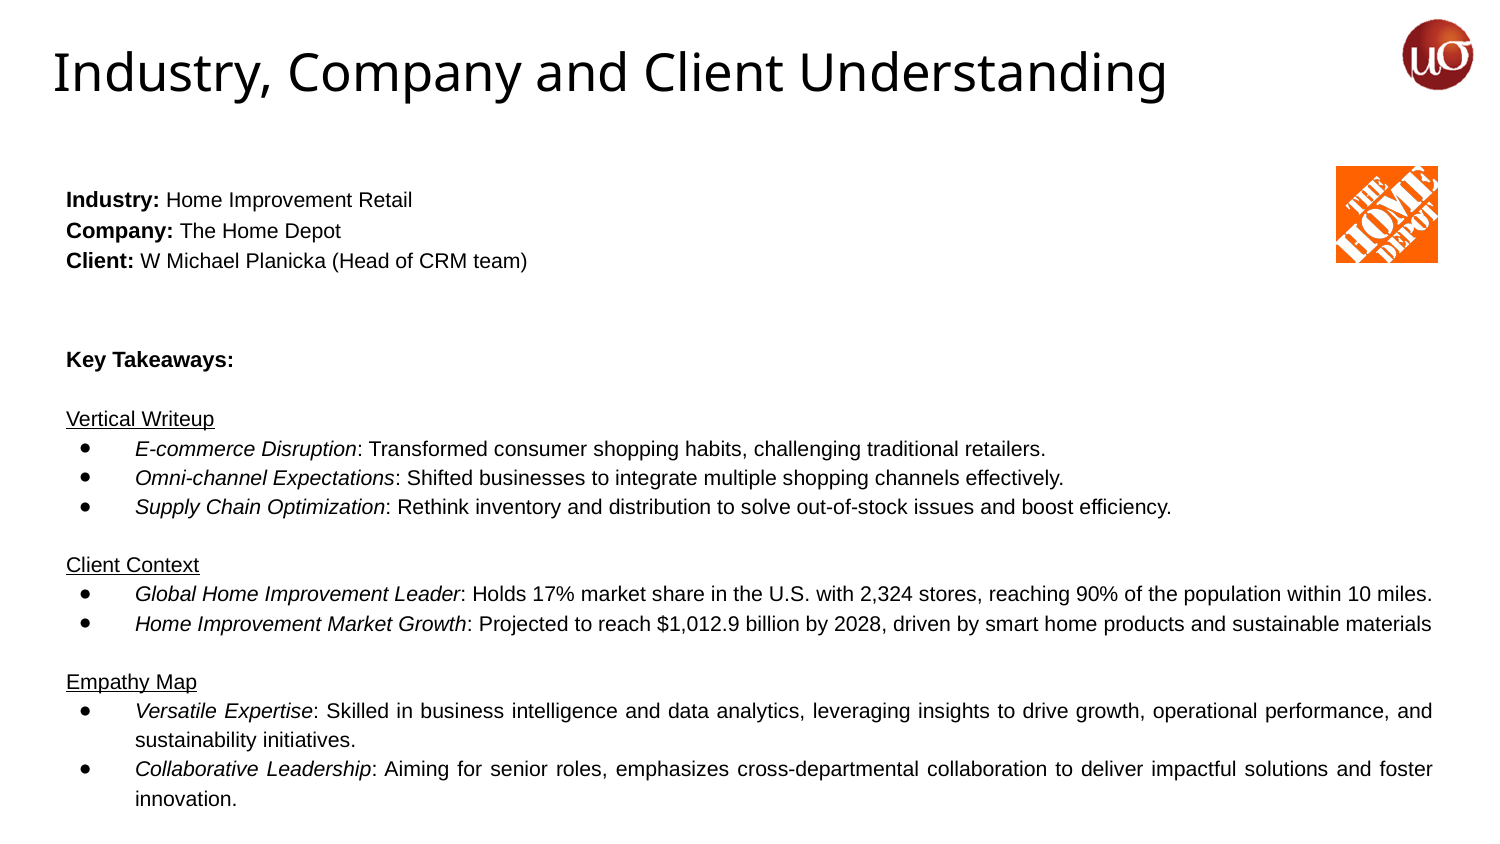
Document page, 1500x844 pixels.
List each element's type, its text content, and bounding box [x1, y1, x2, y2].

list Industry: Home Improvement Retail Company: The Home Depot Client: W Michael Planicka (Head of CRM team) Key Takeaways: Vertical Writeup E-commerce Disruption: Transformed consumer shopping habits, challenging traditional retailers. Omni-channel Expectations: Shifted businesses to integrate multiple shopping channels effectively. Supply Chain Optimization: Rethink inventory and distribution to solve out-of-stock issues and boost efficiency. Client Context Global Home Improvement Leader: Holds 17% market share in the U.S. with 2,324 stores, reaching 90% of the population within 10 miles. Home Improvement Market Growth: Projected to reach $1,012.9 billion by 2028, driven by smart home products and sustainable materials Empathy Map Versatile Expertise: Skilled in business intelligence and data analytics, leveraging insights to drive growth, operational performance, and sustainability initiatives. Collaborative Leadership: Aiming for senior roles, emphasizes cross-departmental collaboration to deliver impactful solutions and foster innovation. [51, 166, 1449, 836]
title Industry, Company and Client Understanding [38, 23, 1367, 118]
picture [1372, 0, 1500, 119]
picture [1336, 166, 1439, 263]
